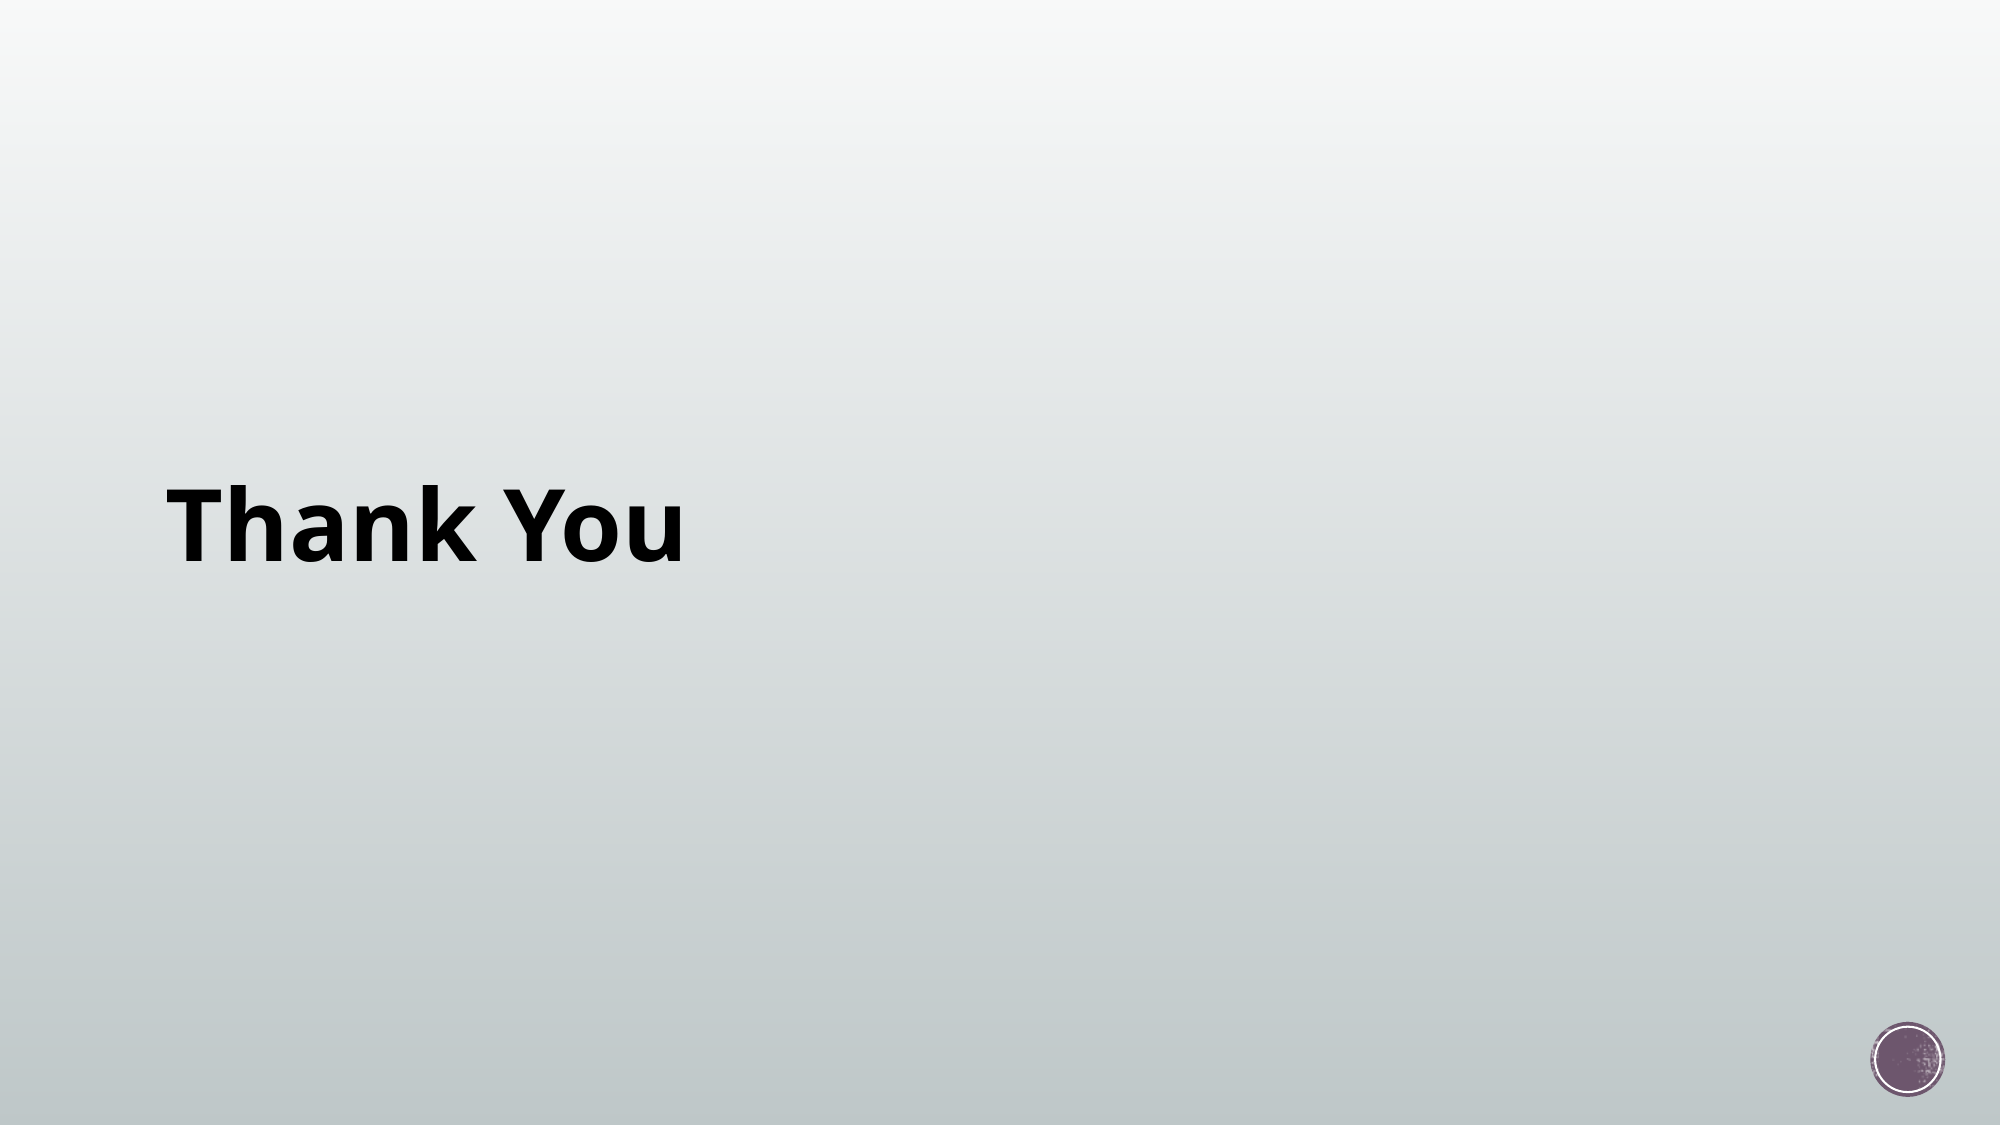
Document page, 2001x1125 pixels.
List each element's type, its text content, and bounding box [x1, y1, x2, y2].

title Thank You [150, 450, 1850, 610]
